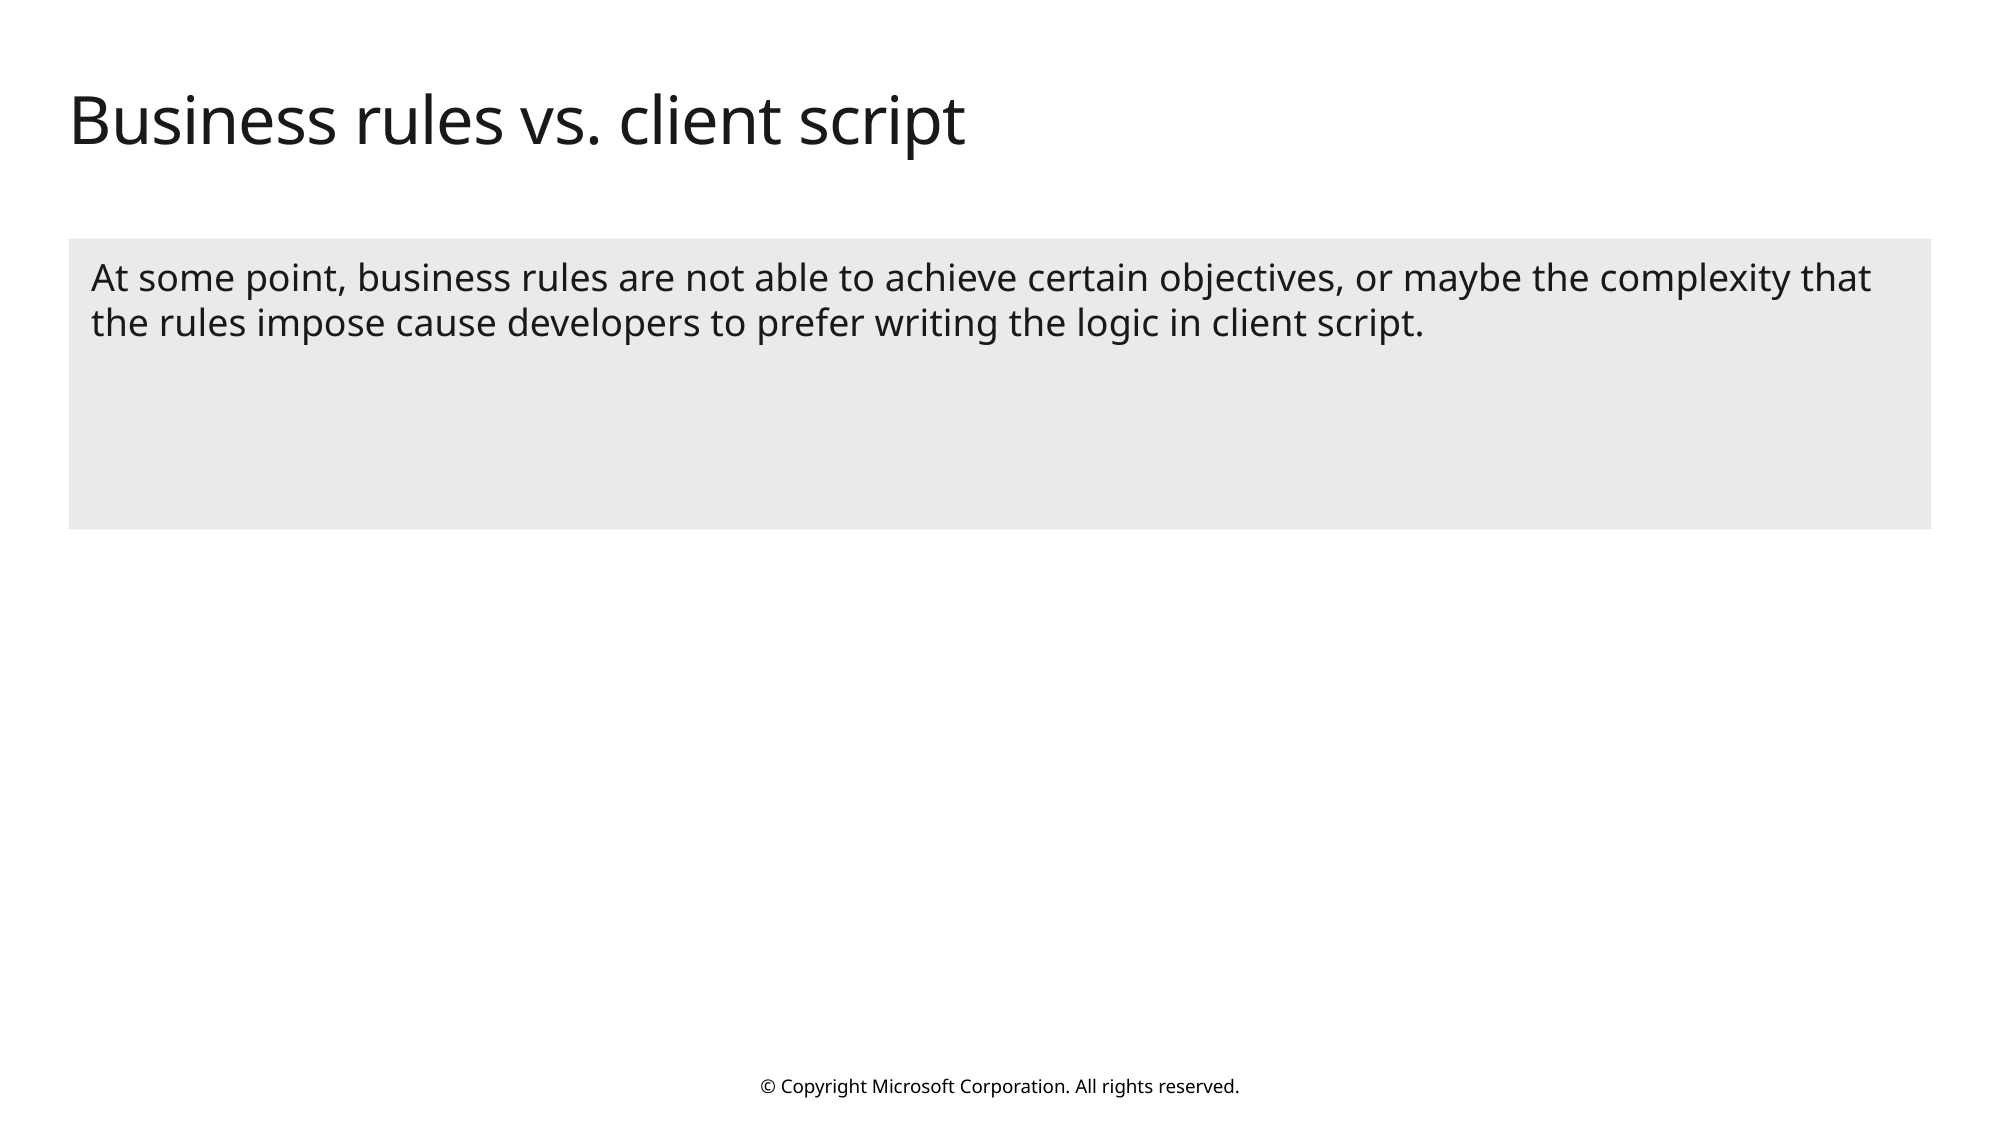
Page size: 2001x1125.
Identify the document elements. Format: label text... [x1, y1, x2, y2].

list At some point, business rules are not able to achieve certain objectives, or maybe the complexity that the rules impose cause developers to prefer writing the logic in client script. [68, 238, 1932, 530]
title Business rules vs. client script [68, 72, 1932, 192]
